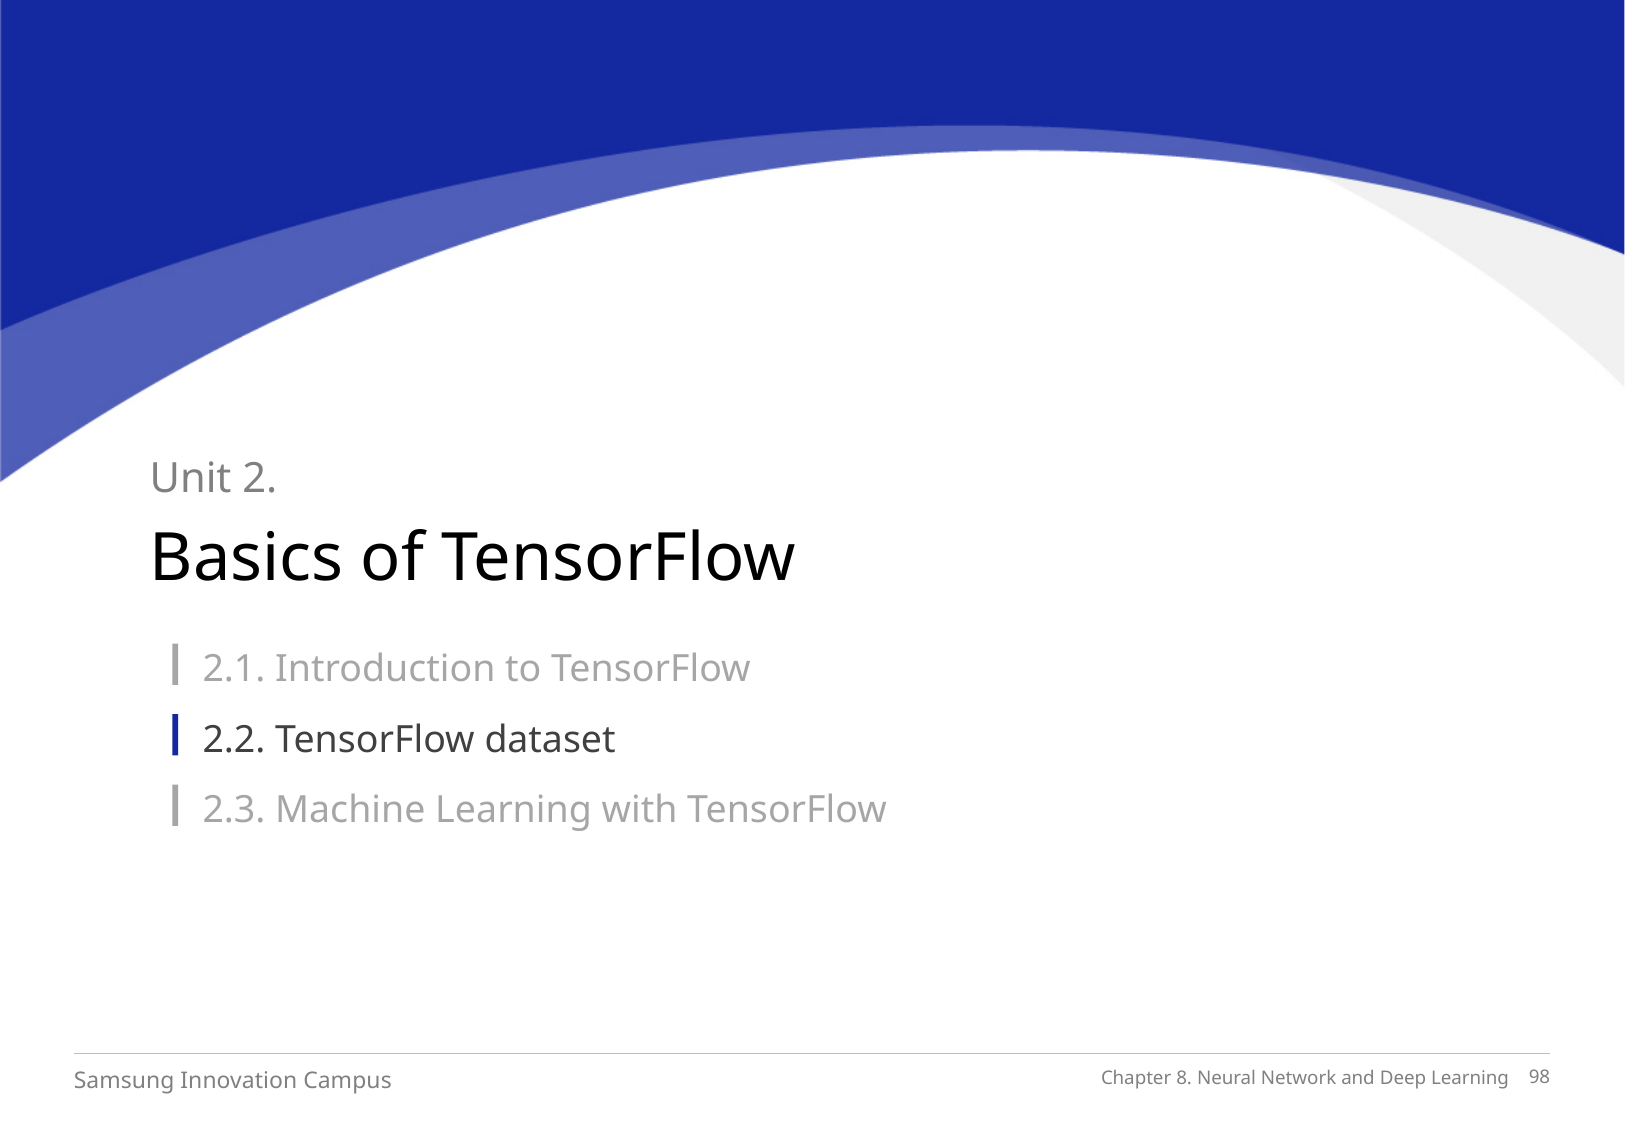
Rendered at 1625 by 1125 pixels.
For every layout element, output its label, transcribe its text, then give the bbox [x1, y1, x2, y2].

picture [0, 0, 1625, 1125]
text_box Basics of TensorFlow [149, 513, 1625, 595]
text_box Unit 2. [149, 450, 1062, 502]
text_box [172, 643, 1462, 831]
